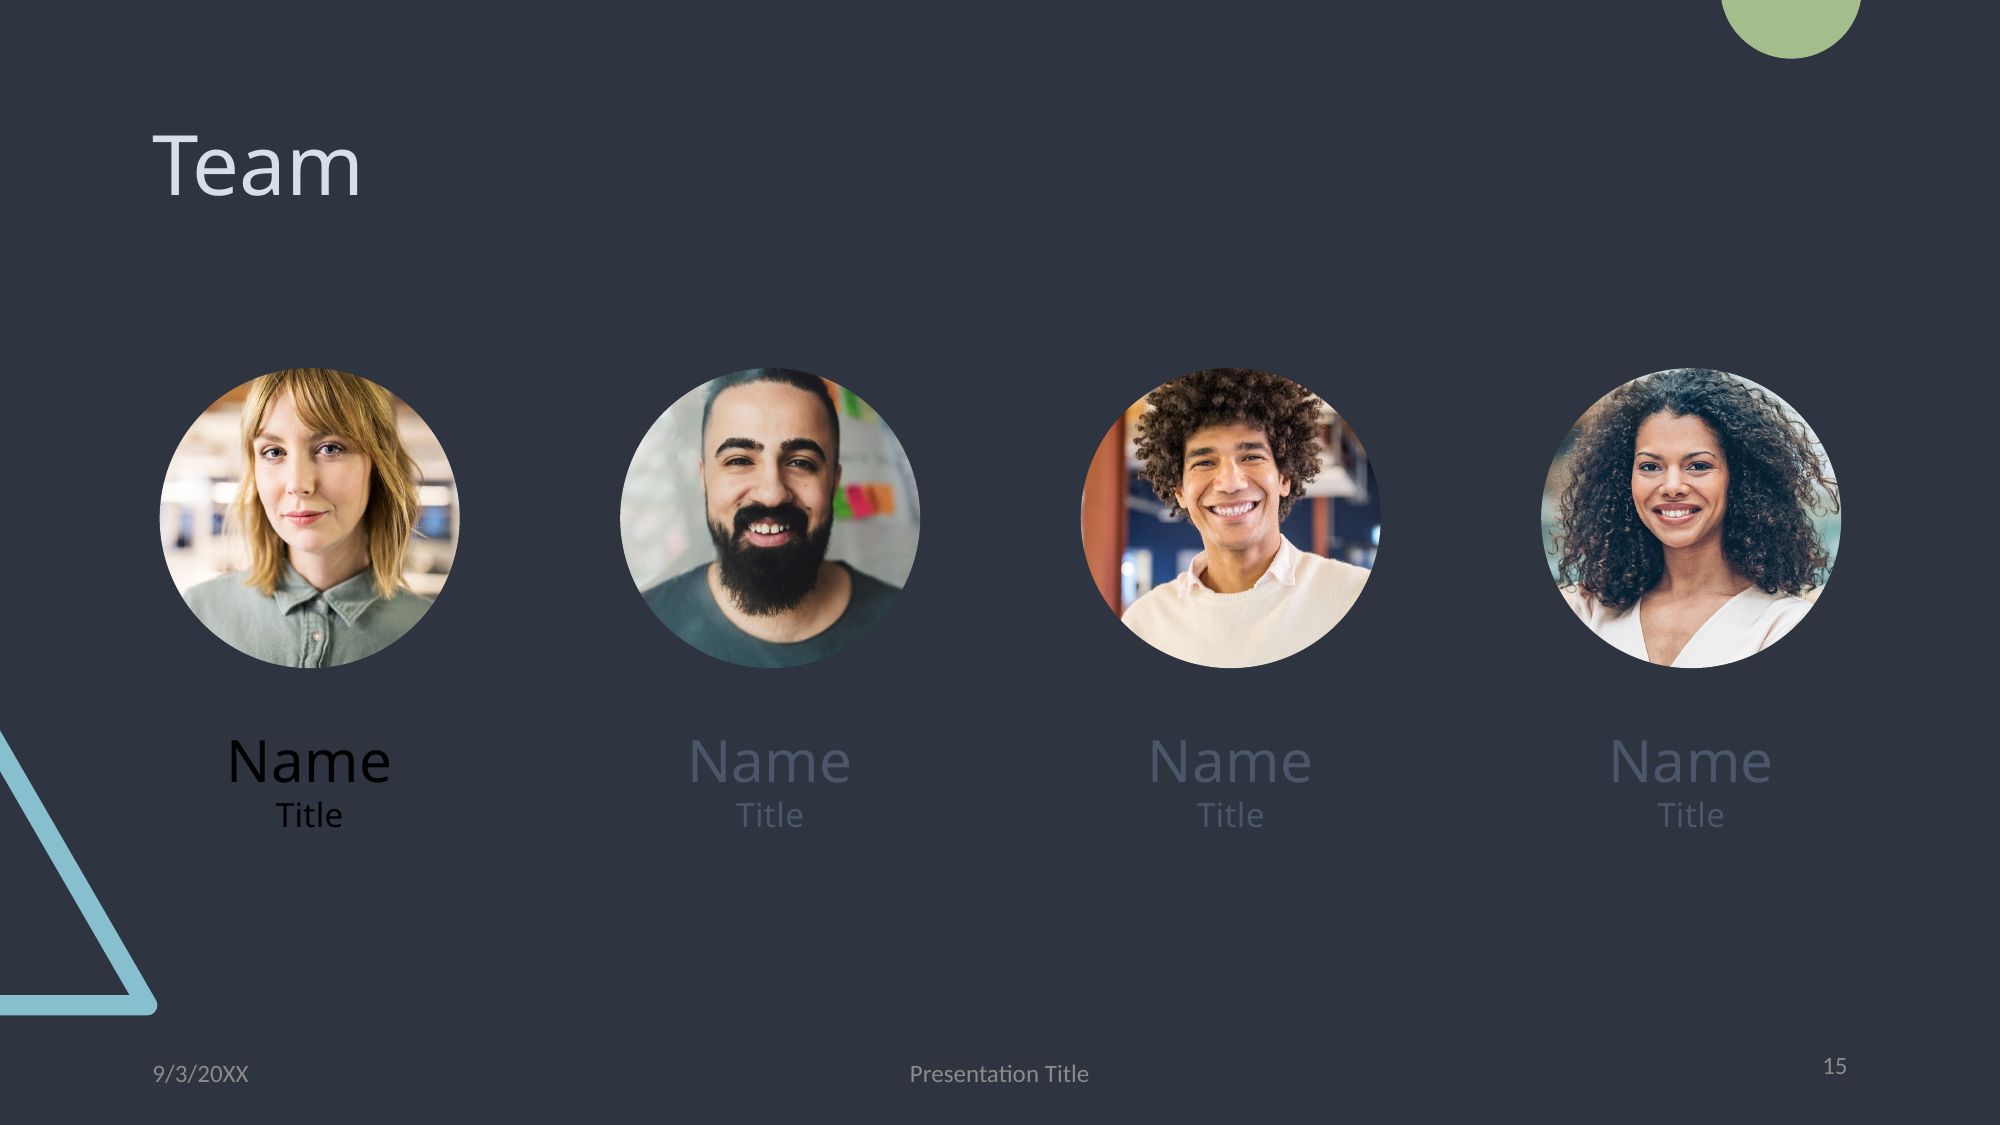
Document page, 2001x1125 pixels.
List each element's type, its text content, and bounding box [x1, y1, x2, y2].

footer Presentation Title [662, 1042, 1338, 1103]
slide_number 15 [1412, 1042, 1863, 1103]
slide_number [137, 1042, 588, 1103]
title Team [137, 59, 1863, 239]
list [64, 239, 1937, 954]
